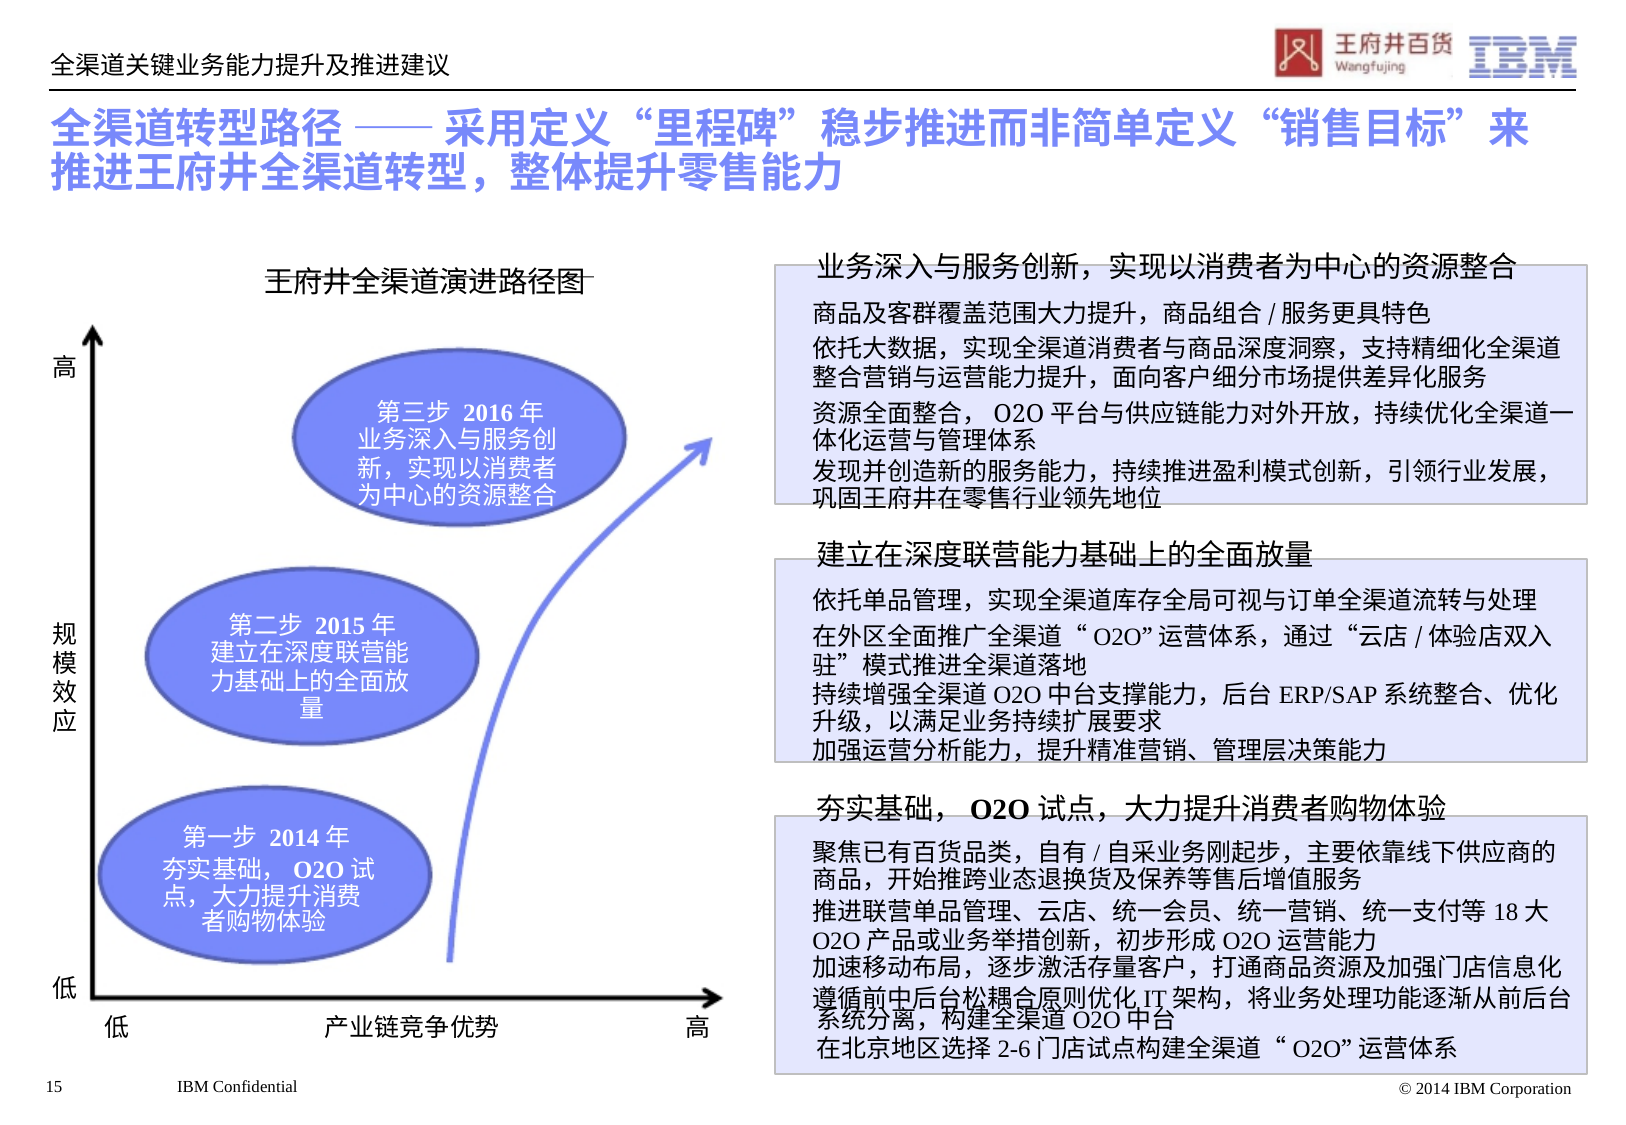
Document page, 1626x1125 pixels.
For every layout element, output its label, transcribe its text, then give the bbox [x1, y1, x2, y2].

text_box 产业链竞争优势 [324, 1018, 500, 1049]
text_box 系统分离，构建全渠道O2O中台 在北京地区选择2-6门店试点构建全渠道“O2O”运营体系 [816, 1021, 1459, 1070]
text_box 业务深入与服务创新，实现以消费者为中心的资源整合 商品及客群覆盖范围大力提升，商品组合/服务更具特色 依托大数据，实现全渠道消费者与商品深度洞察，支持精细化全渠道 整合营销与运营能力提升，面向客户细分市场提供差异化服务 资源全面整合，O2O平台与供应链能力对外开放，持续优化全渠道一 体化运营与管理体系 发现并创造新的服务能力，持续推进盈利模式创新，引领行业发展， 巩固王府井在零售行业领先地位 建立在深度联营能力基础上的全面放量 依托单品管理，实现全渠道库存全局可视与订单全渠道流转与处理 在外区全面推广全渠道“O2O”运营体系，通过“云店/体验店双入 驻”模式推进全渠道落地 持续增强全渠道O2O中台支撑能力，后台ERP/SAP系统整合、优化 升级，以满足业务持续扩展要求 加强运营分析能力，提升精准营销、管理层决策能力 夯实基础，O2O试点，大力提升消费者购物体验 聚焦已有百货品类，自有/自采业务刚起步，主要依靠线下供应商的 商品，开始推跨业态退换货及保养等售后增值服务 推进联营单品管理、云店、统一会员、统一营销、统一支付等18大 O2O产品或业务举措创新，初步形成O2O运营能力 加速移动布局，逐步激活存量客户，打通商品资源及加强门店信息化 遵循前中后台松耦合原则优化IT架构，将业务处理功能逐渐从前后台 [812, 256, 1576, 1021]
text_box [1576, 263, 1590, 506]
text_box [0, 0, 1625, 1125]
text_box 高 [685, 1018, 711, 1049]
picture [1272, 22, 1453, 82]
text_box [773, 263, 812, 506]
text_box [1576, 557, 1590, 764]
text_box 15 [45, 1079, 63, 1104]
text_box 全渠道关键业务能力提升及推进建议 全渠道转型路径 —— 采用定义“里程碑”稳步推进而非简单定义“销售目标”来 推进王府井全渠道转型，整体提升零售能力 [50, 47, 1531, 204]
text_box 王府井全渠道演进路径图 第三步 2016年 业务深入与服务创 新，实现以消费者 为中心的资源整合 第二步 2015年 建立在深度联营能 力基础上的全面放 量 第一步 2014年 夯实基础，O2O试 点，大力提升消费 者购物体验 [162, 270, 586, 321]
text_box IBM Confidential [177, 1079, 298, 1104]
text_box 高 规 模 效 应 低 [52, 356, 75, 1010]
text_box [586, 274, 596, 280]
text_box © 2014 IBM Corporation [1398, 1081, 1572, 1106]
text_box 低 [104, 1018, 130, 1049]
text_box [773, 557, 812, 764]
text_box [773, 814, 1590, 1076]
picture [1468, 35, 1580, 78]
picture [80, 322, 726, 1011]
